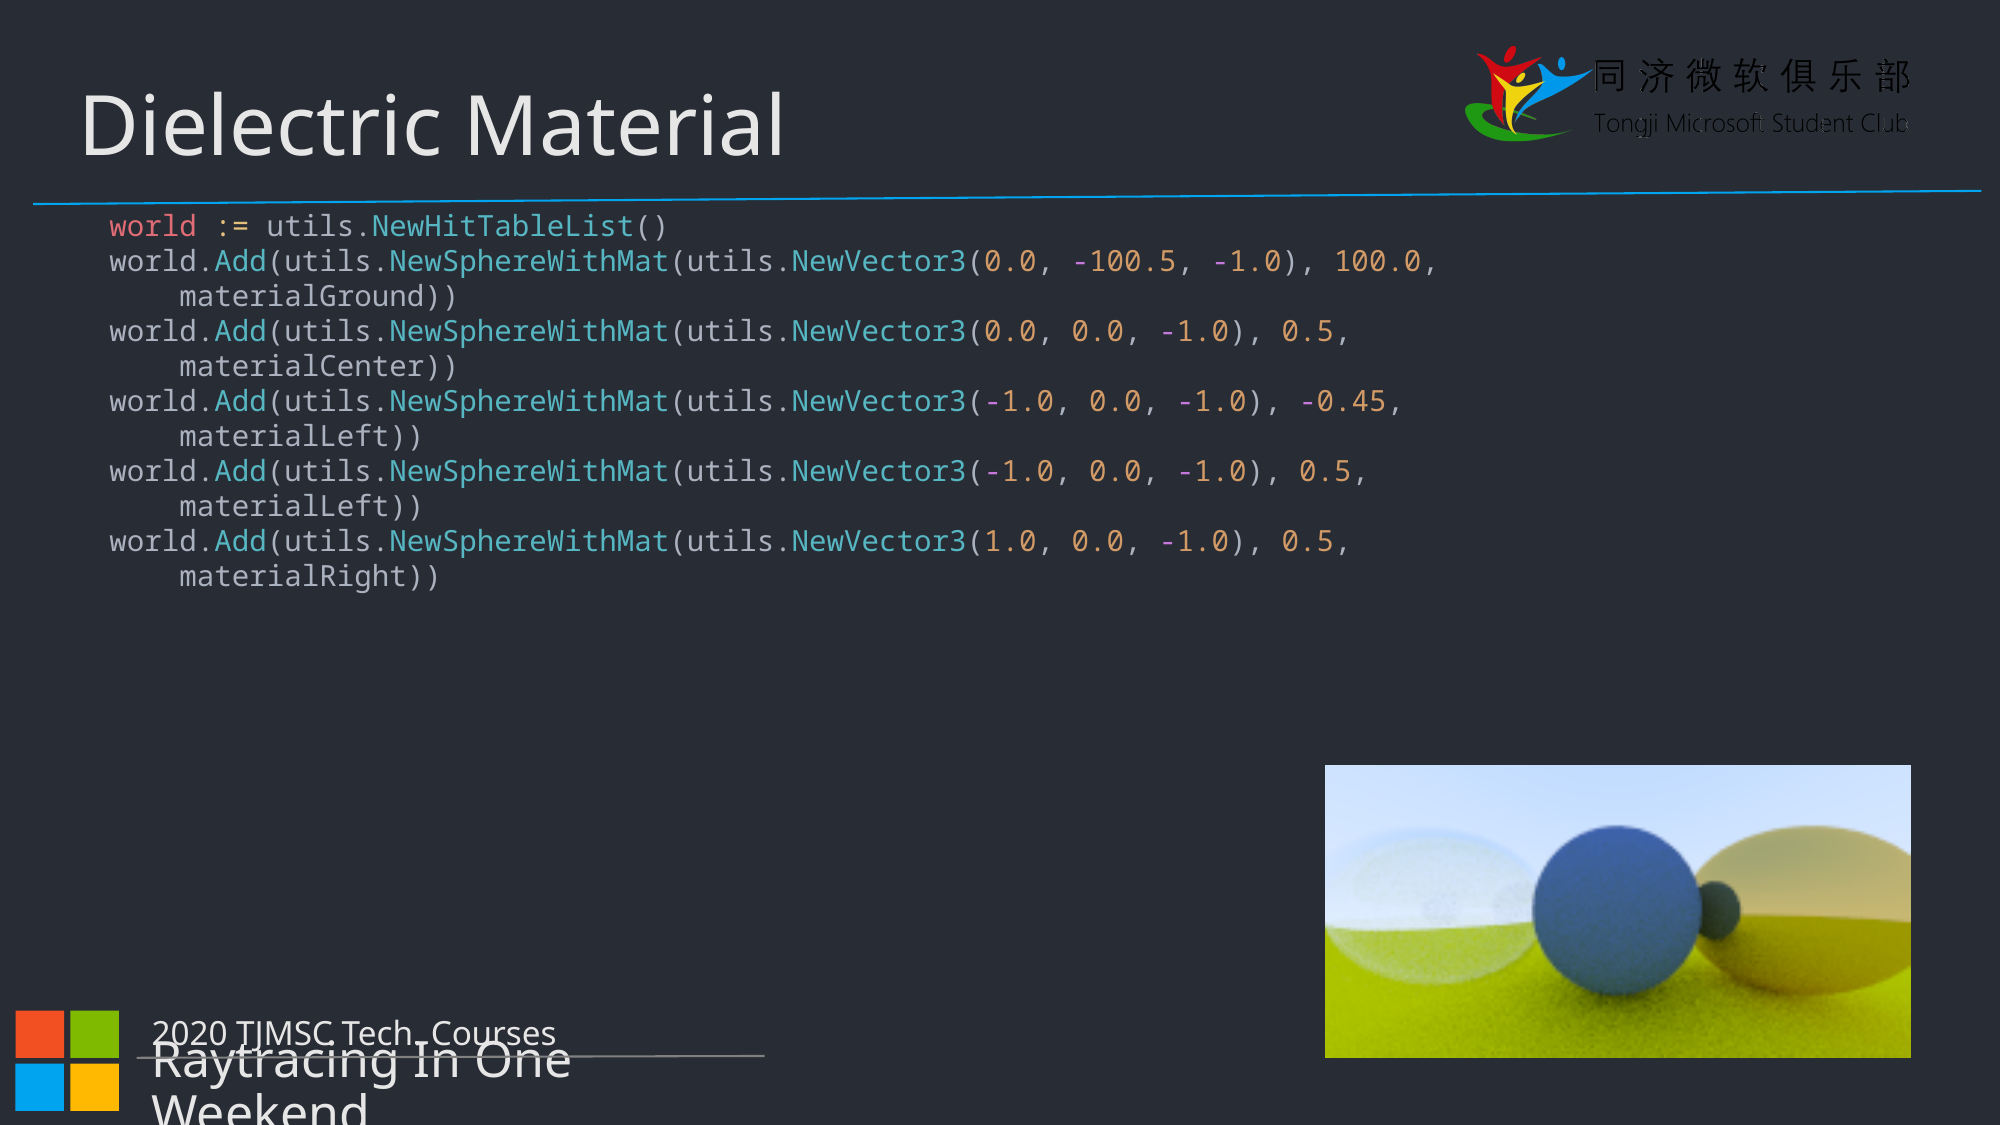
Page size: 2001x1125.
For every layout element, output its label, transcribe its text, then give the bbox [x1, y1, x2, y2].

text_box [15, 1010, 119, 1111]
text_box 2020 TJMSC Tech. Courses [136, 1008, 682, 1055]
text_box world := utils.NewHitTableList() world.Add(utils.NewSphereWithMat(utils.NewVector3(0.0, -100.5, -1.0), 100.0, materialGround)) world.Add(utils.NewSphereWithMat(utils.NewVector3(0.0, 0.0, -1.0), 0.5, materialCenter)) world.Add(utils.NewSphereWithMat(utils.NewVector3(-1.0, 0.0, -1.0), -0.45, materialLeft)) world.Add(utils.NewSphereWithMat(utils.NewVector3(-1.0, 0.0, -1.0), 0.5, materialLeft)) world.Add(utils.NewSphereWithMat(utils.NewVector3(1.0, 0.0, -1.0), 0.5, materialRight)) [24, 200, 1828, 600]
text_box Raytracing In One Weekend [136, 1060, 796, 1116]
picture [1325, 765, 1911, 1058]
text_box Dielectric Material [63, 47, 1497, 200]
picture [1459, 34, 1918, 162]
